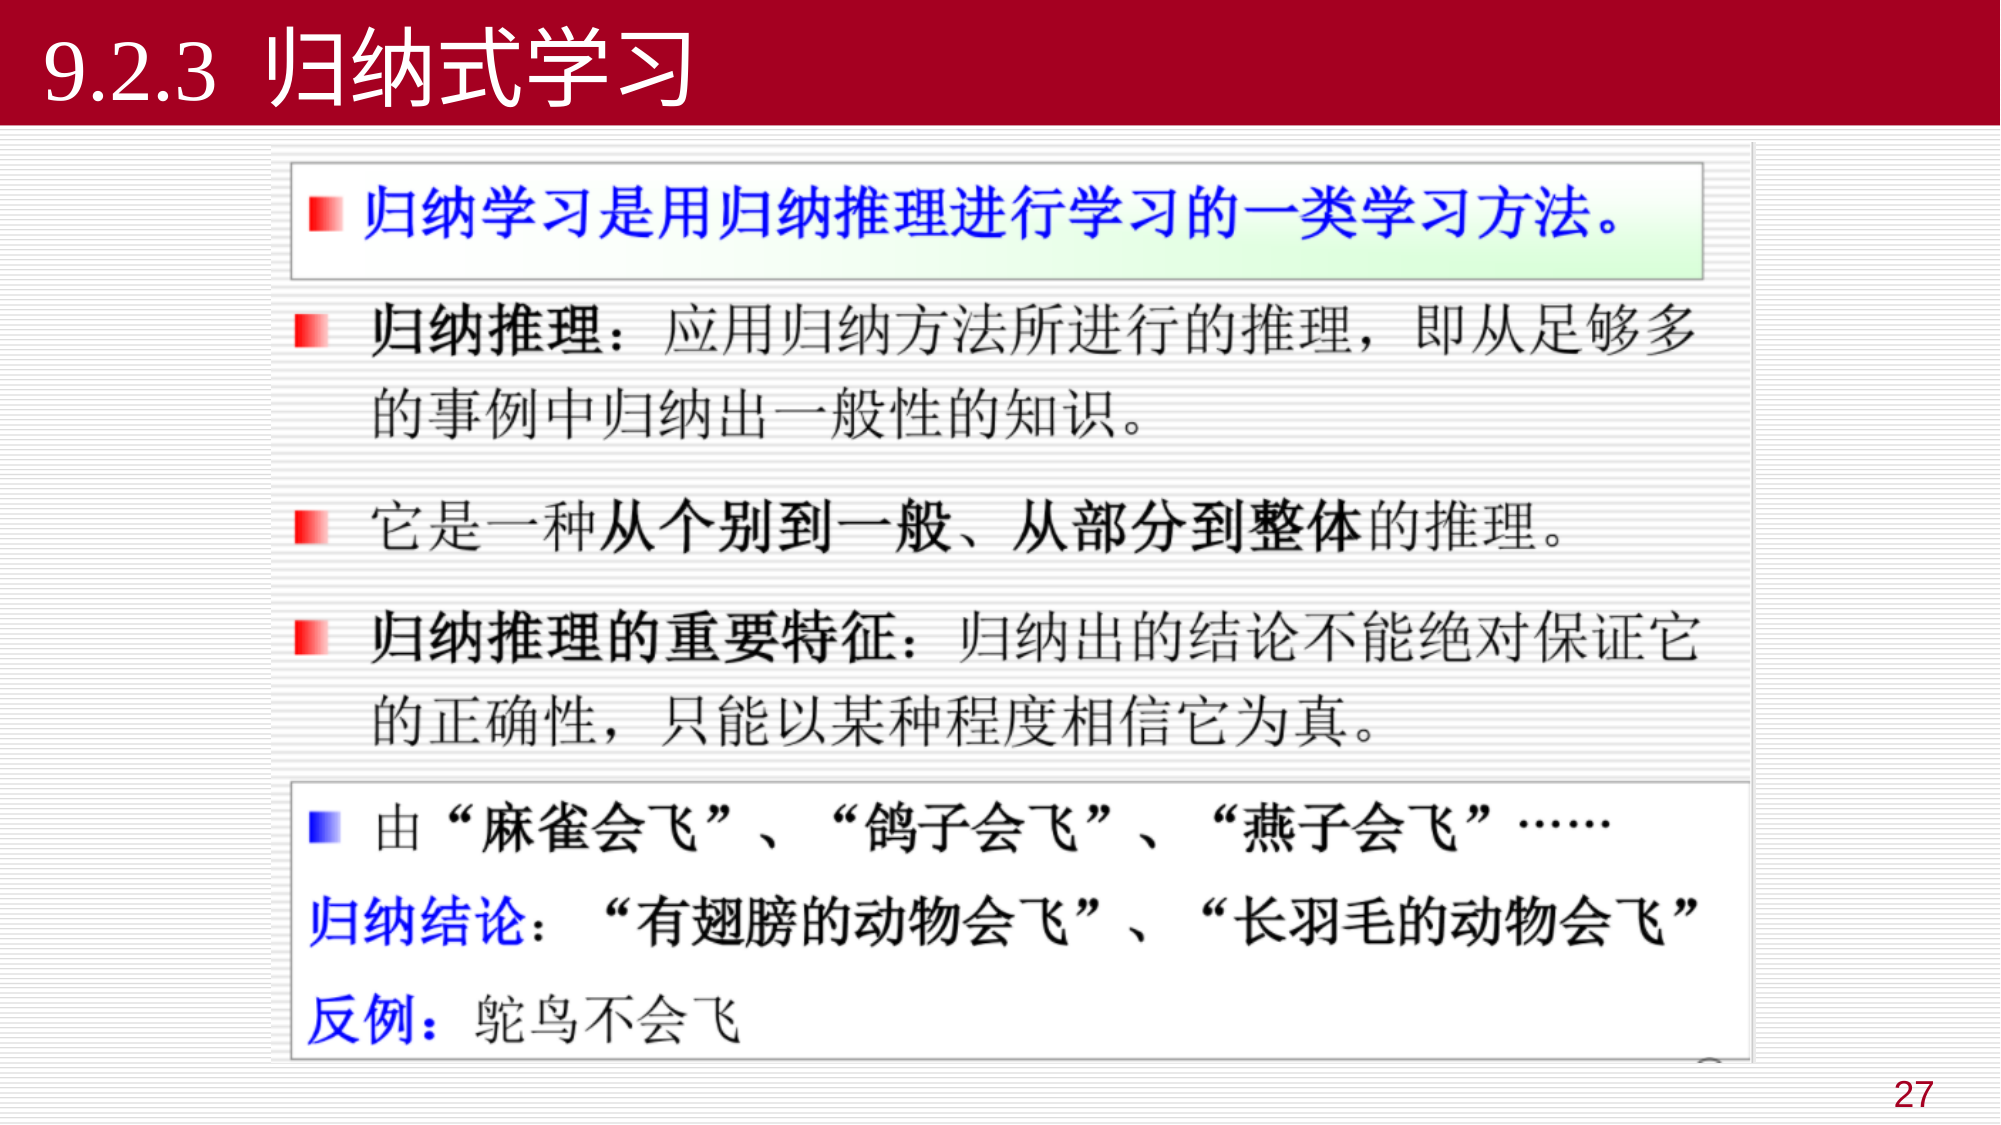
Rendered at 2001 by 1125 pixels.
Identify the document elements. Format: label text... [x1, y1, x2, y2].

picture [0, 0, 2001, 1125]
text_box 9.2.3 归纳式学习 [0, 0, 2000, 126]
slide_number 27 [1516, 1062, 1950, 1122]
